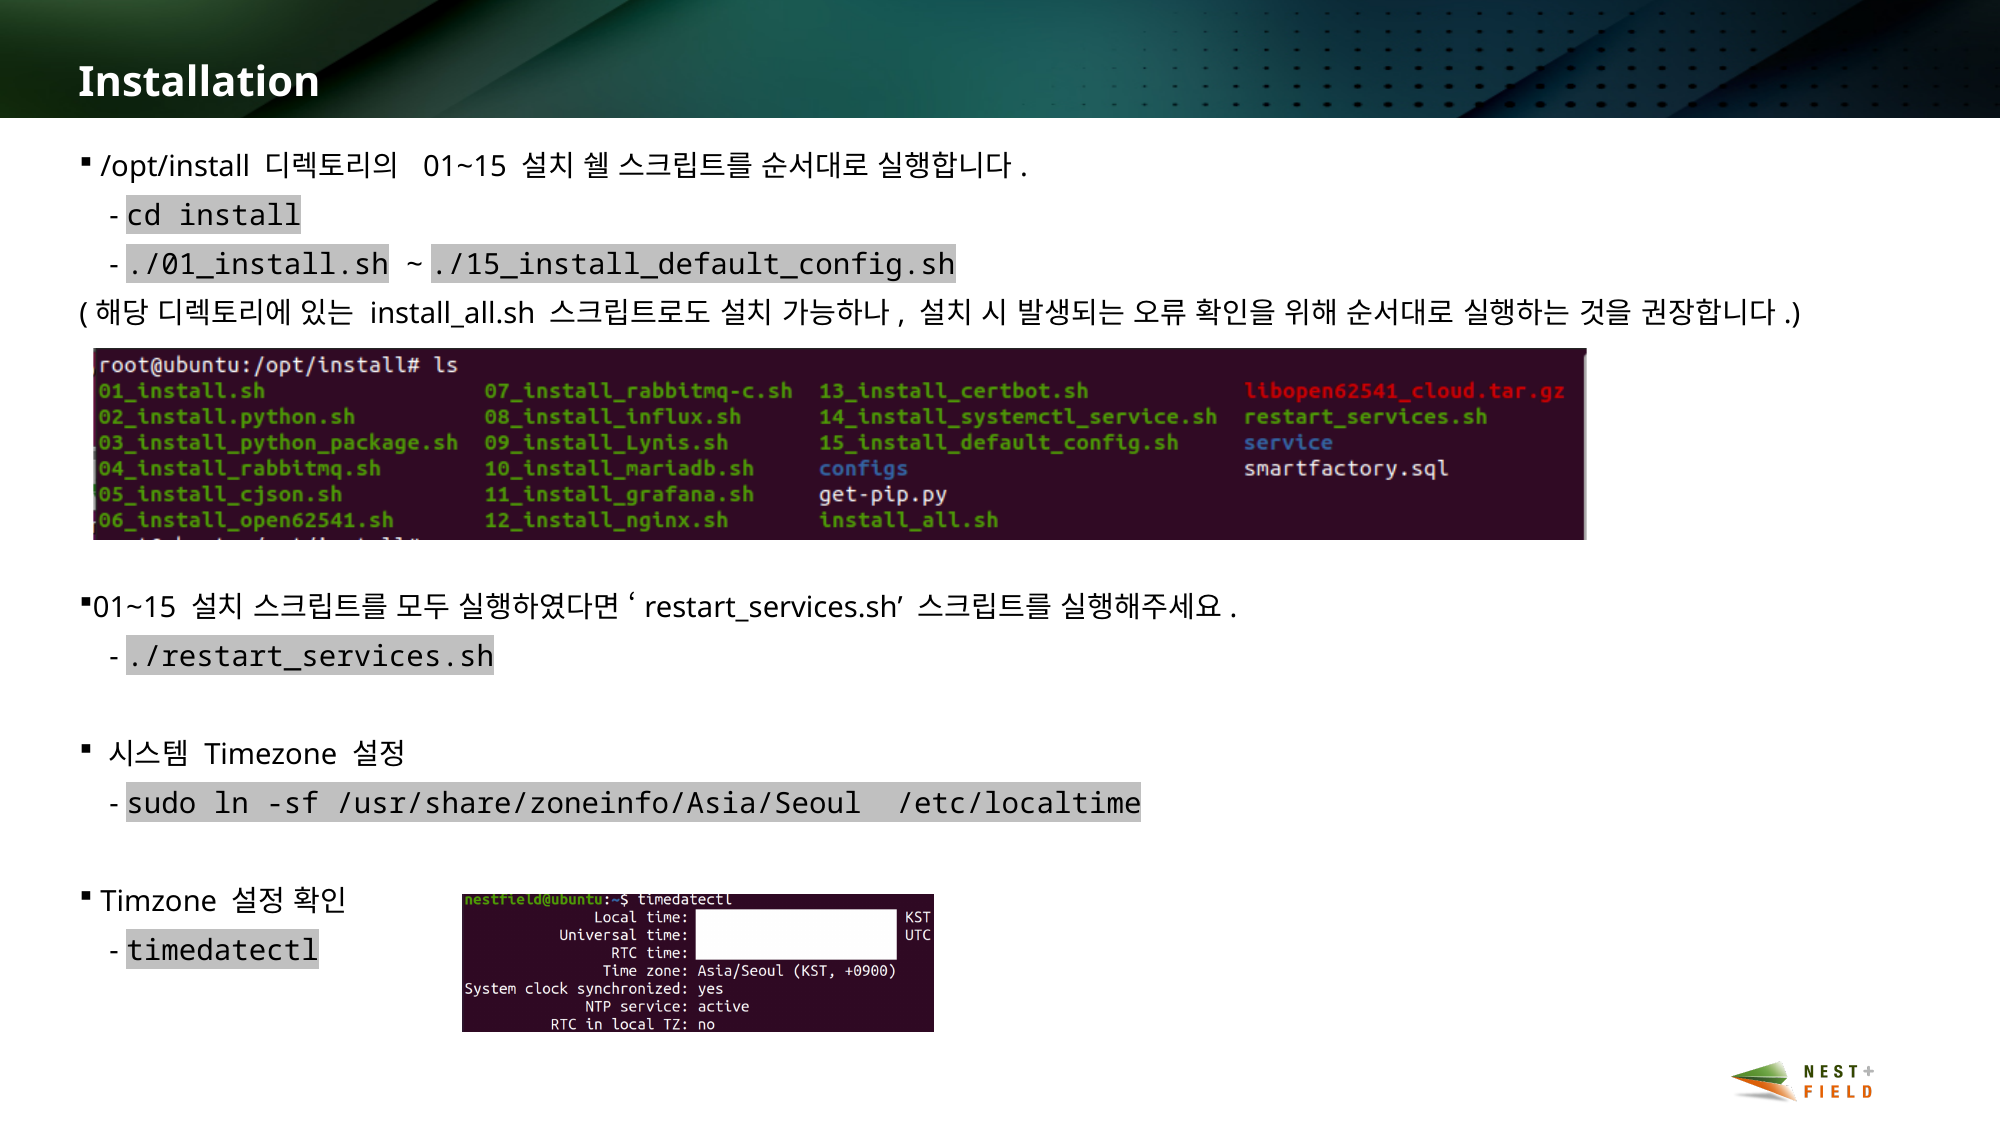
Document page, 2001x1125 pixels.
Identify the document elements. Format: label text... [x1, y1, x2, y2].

text_box /opt/install 디렉토리의 01~15 설치 쉘 스크립트를 순서대로 실행합니다. - cd install - ./01_install.sh ~ ./15_install_default_config.sh (해당 디렉토리에 있는 install_all.sh 스크립트로도 설치 가능하나, 설치 시 발생되는 오류 확인을 위해 순서대로 실행하는 것을 권장합니다.) 01~15 설치 스크립트를 모두 실행하였다면 ‘restart_services.sh’ 스크립트를 실행해주세요. - ./restart_services.sh 시스템 Timezone 설정 - sudo ln -sf /usr/share/zoneinfo/Asia/Seoul /etc/localtime Timzone 설정 확인 - timedatectl [64, 138, 1936, 974]
picture [1726, 1056, 1876, 1107]
picture [462, 894, 934, 1033]
text_box Installation [63, 47, 1075, 113]
picture [93, 348, 1587, 540]
picture [0, 0, 2000, 118]
